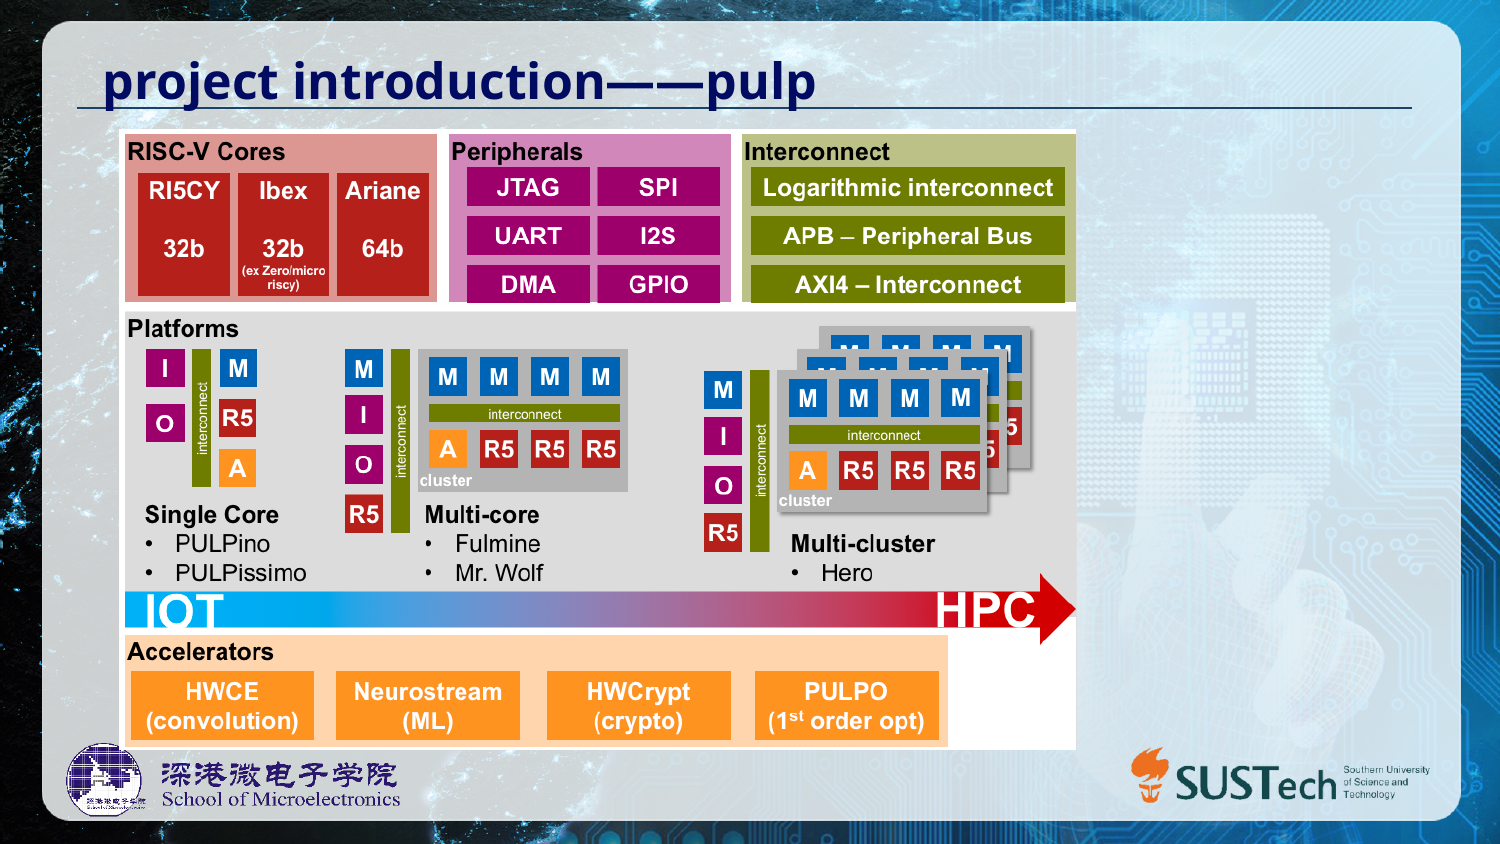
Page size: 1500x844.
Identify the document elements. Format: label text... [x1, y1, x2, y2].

text_box project introduction——pulp [88, 42, 1035, 107]
picture [1494, 273, 1500, 282]
picture [0, 0, 1500, 844]
